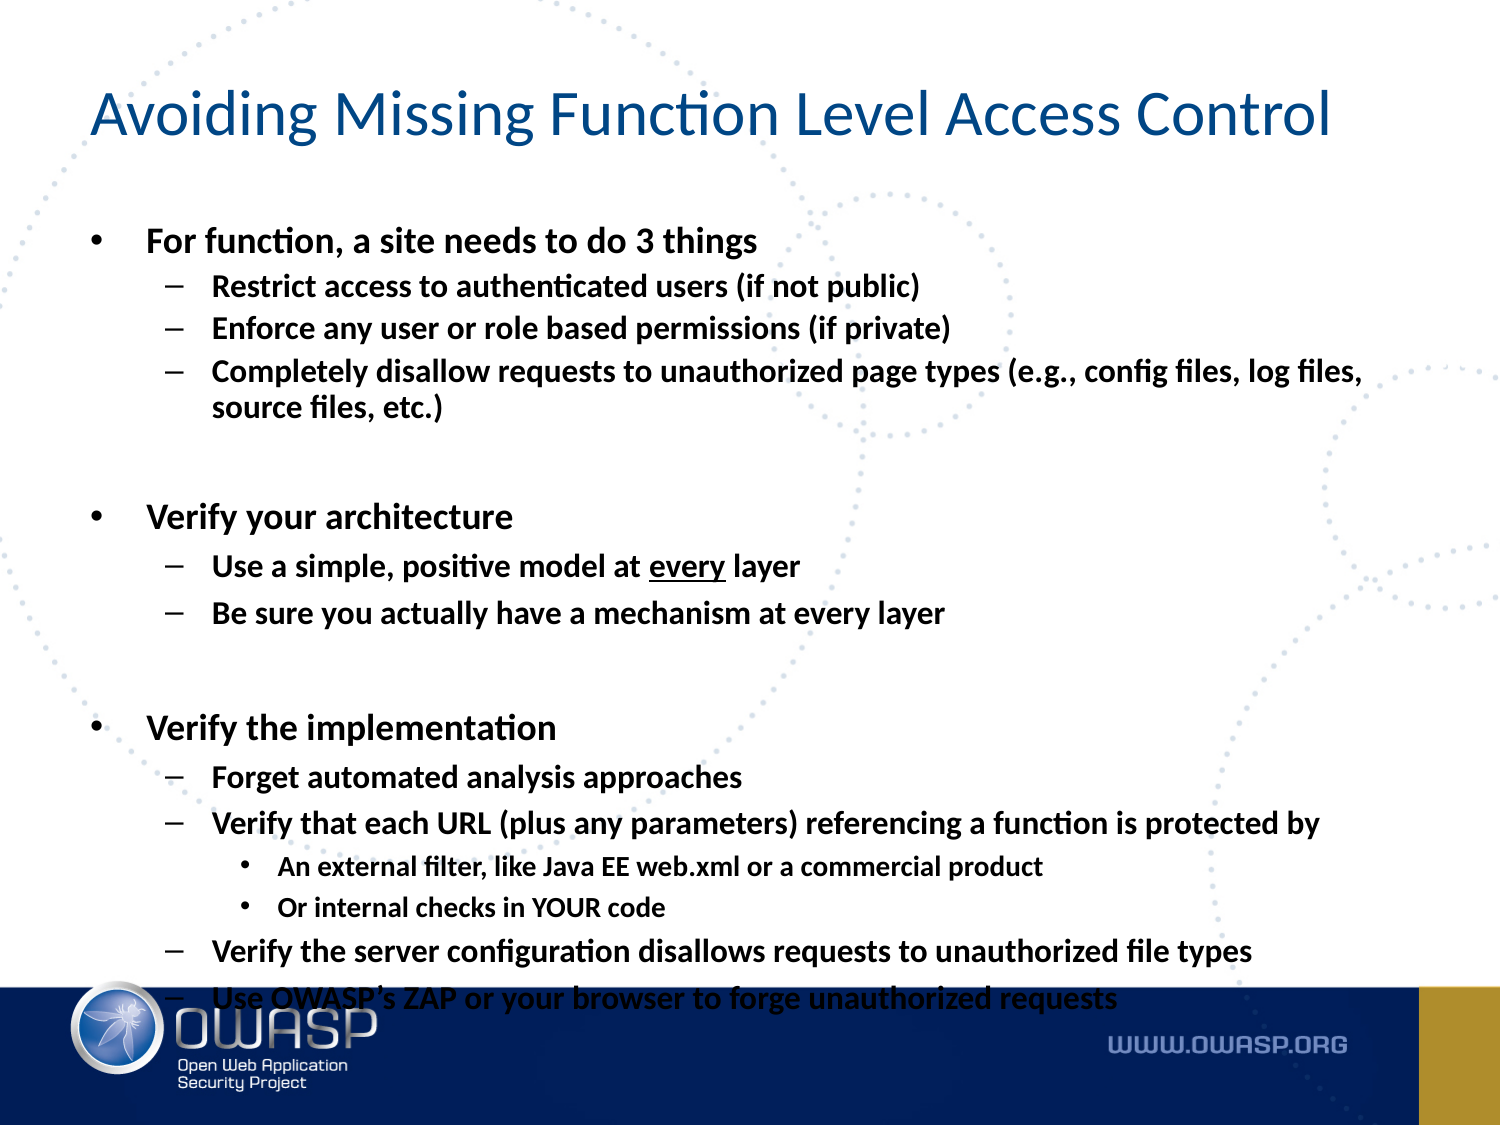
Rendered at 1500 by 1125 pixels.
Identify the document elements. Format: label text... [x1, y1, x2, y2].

list For function, a site needs to do 3 things Restrict access to authenticated users (if not public) Enforce any user or role based permissions (if private) Completely disallow requests to unauthorized page types (e.g., config files, log files, source files, etc.) Verify your architecture Use a simple, positive model at every layer Be sure you actually have a mechanism at every layer Verify the implementation Forget automated analysis approaches Verify that each URL (plus any parameters) referencing a function is protected by An external filter, like Java EE web.xml or a commercial product Or internal checks in YOUR code Verify the server configuration disallows requests to unauthorized file types Use OWASP’s ZAP or your browser to forge unauthorized requests [75, 213, 1425, 957]
title Avoiding Missing Function Level Access Control [75, 45, 1425, 174]
picture [0, 0, 1500, 1125]
